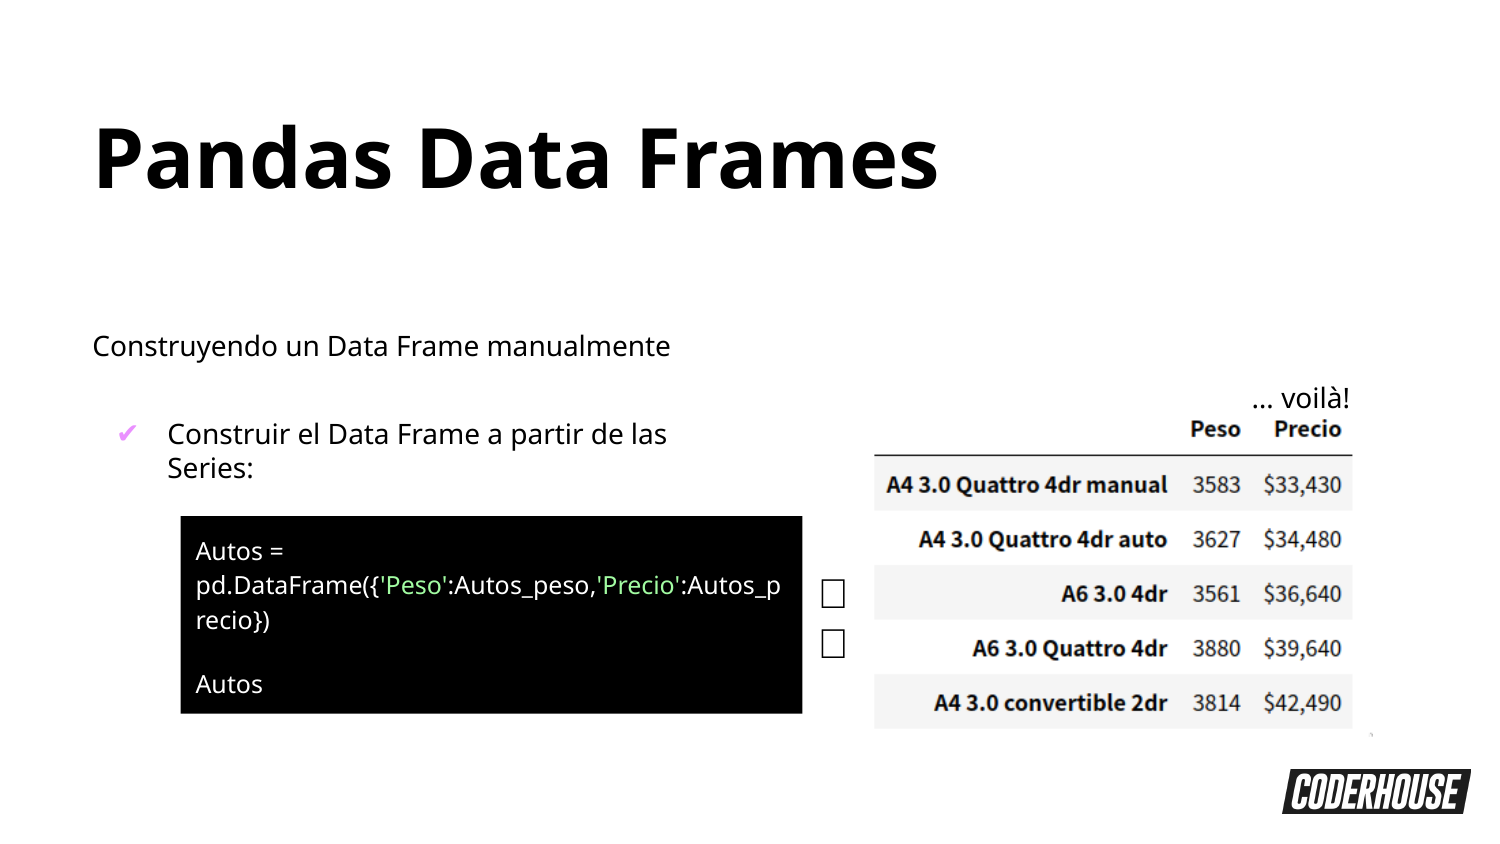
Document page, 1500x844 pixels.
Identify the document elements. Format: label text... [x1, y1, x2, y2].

text_box … voilà! [1120, 360, 1373, 403]
text_box Pandas Data Frames [77, 101, 1414, 312]
text_box Construyendo un Data Frame manualmente Construir el Data Frame a partir de las Series: [77, 312, 707, 567]
text_box Autos = pd.DataFrame({'Peso':Autos_peso,'Precio':Autos_precio}) Autos [180, 516, 803, 714]
text_box 👉 [802, 551, 860, 682]
picture [1281, 769, 1471, 814]
picture [865, 403, 1373, 737]
